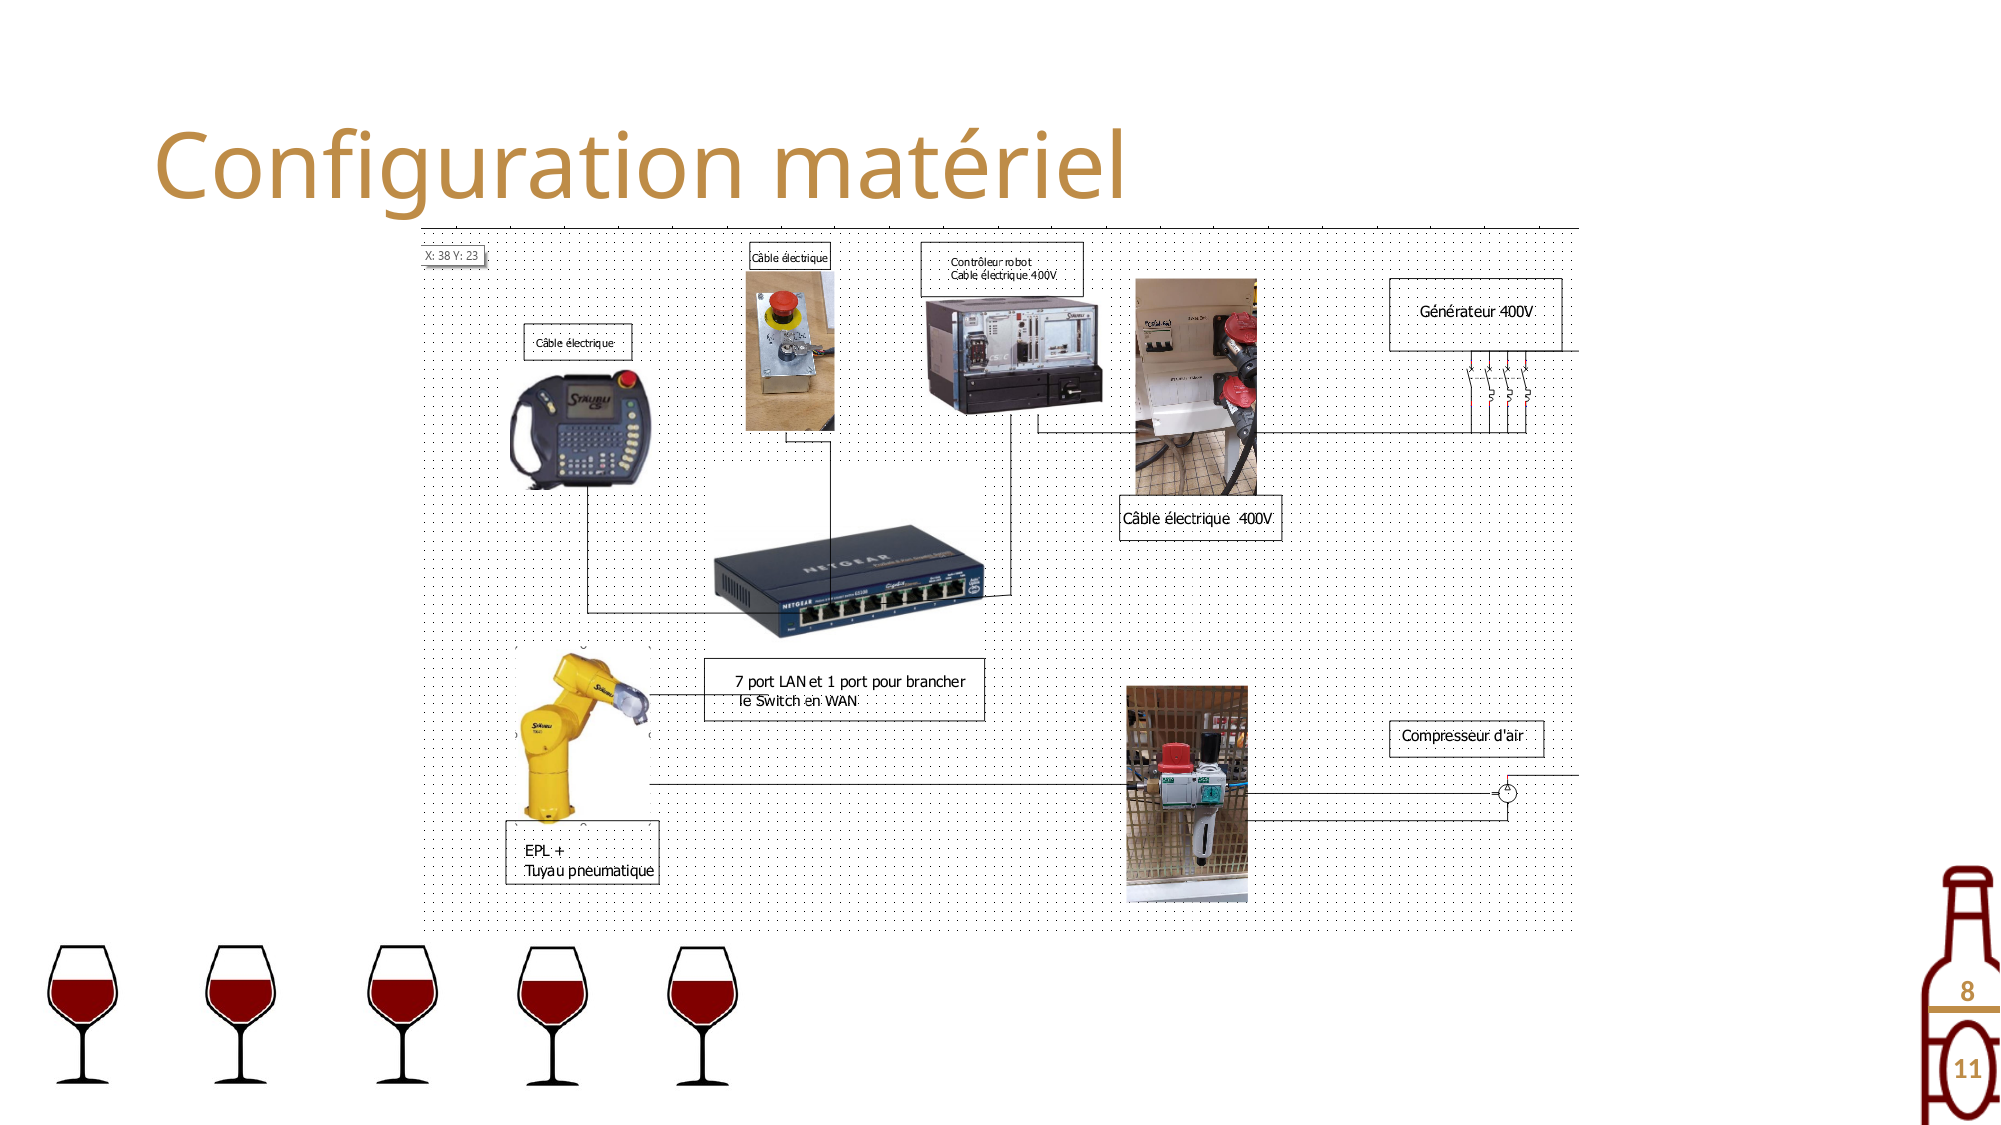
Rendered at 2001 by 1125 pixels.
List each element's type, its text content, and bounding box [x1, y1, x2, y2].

title Configuration matériel [137, 59, 1863, 278]
picture [661, 935, 748, 1099]
picture [361, 226, 1579, 1098]
picture [41, 933, 128, 1098]
picture [198, 933, 286, 1098]
picture [511, 935, 598, 1099]
picture [1905, 865, 2000, 1125]
